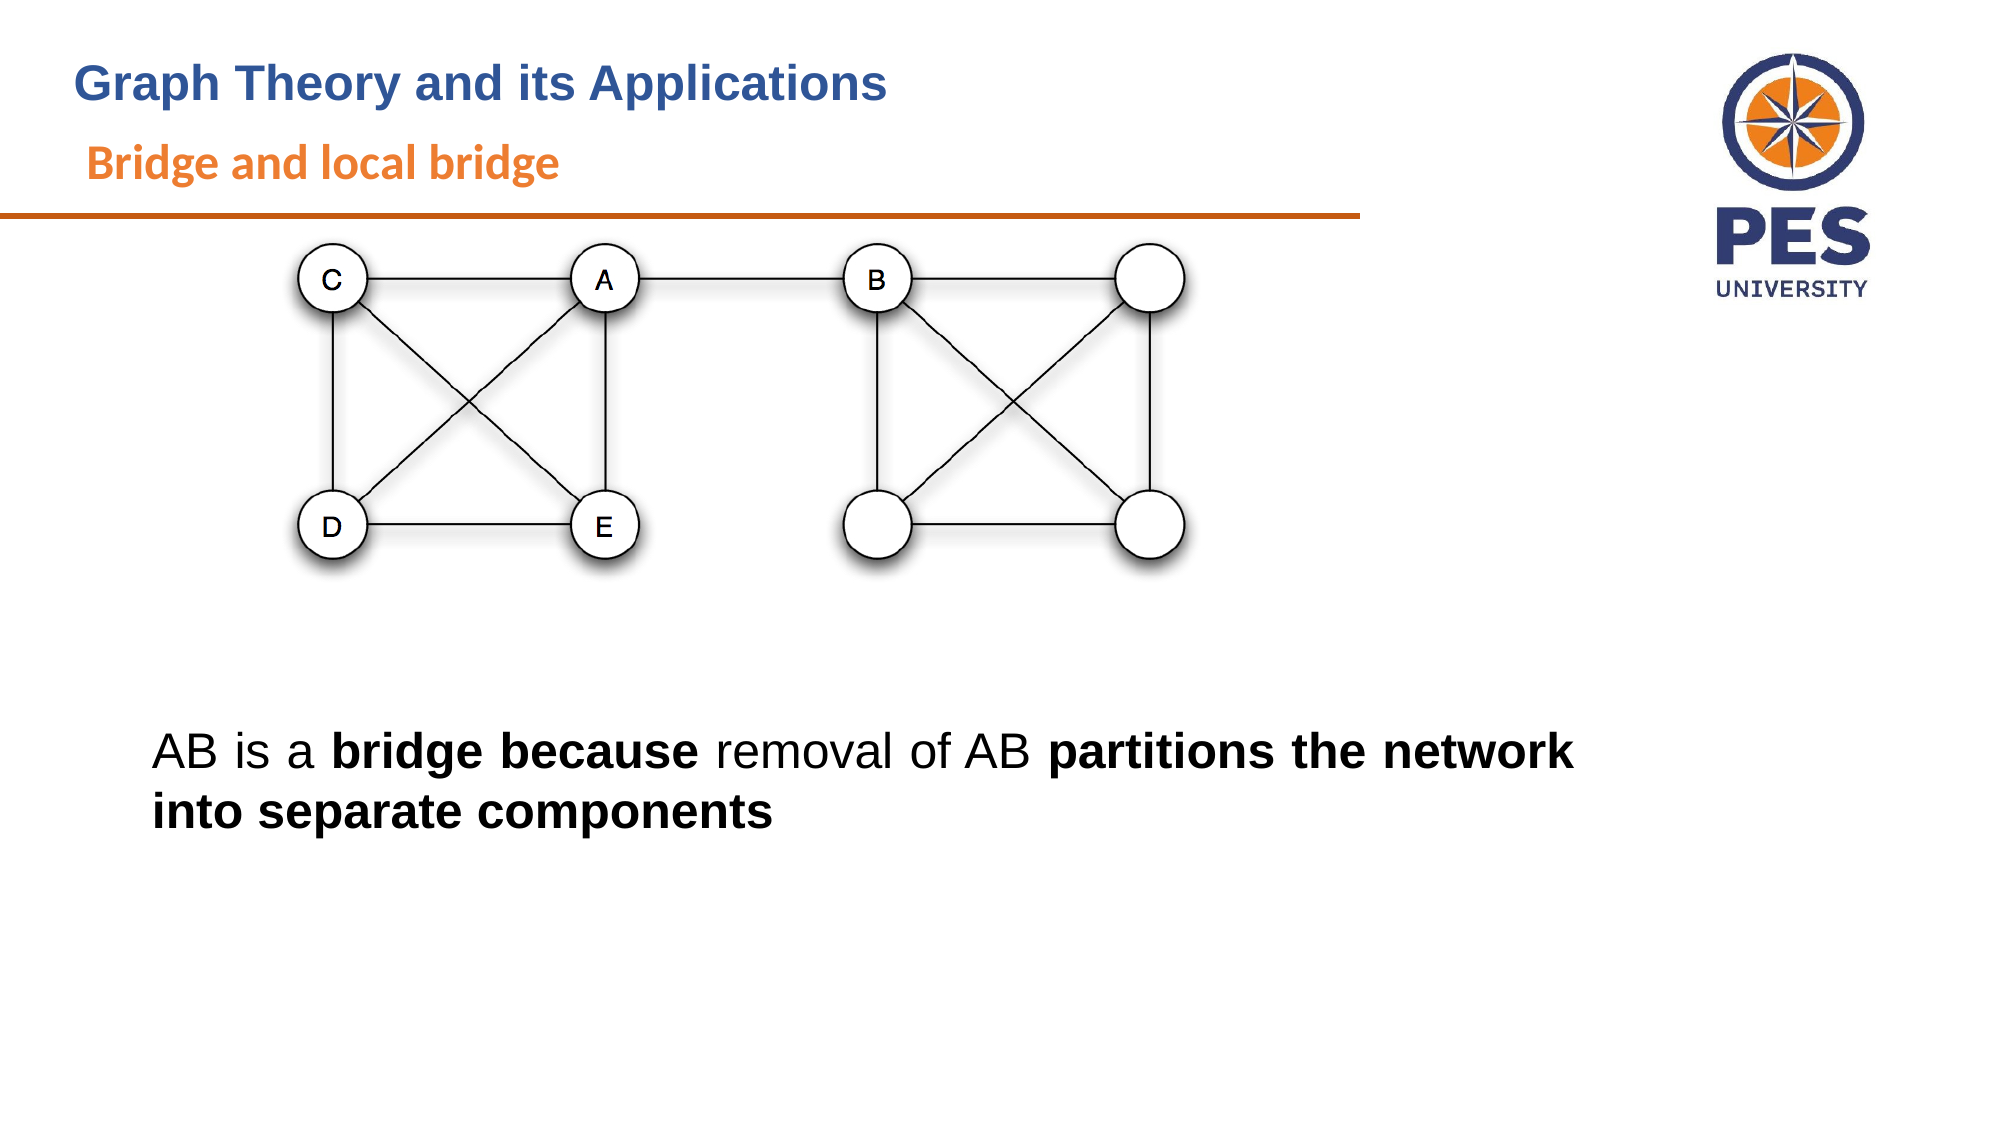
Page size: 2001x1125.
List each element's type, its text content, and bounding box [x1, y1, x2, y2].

picture [240, 227, 1215, 602]
text_box [1713, 47, 1876, 305]
text_box Bridge and local bridge [71, 122, 1384, 198]
text_box Graph Theory and its Applications [58, 42, 1289, 118]
text_box AB is a bridge because removal of AB partitions the network into separate components [137, 710, 1590, 846]
